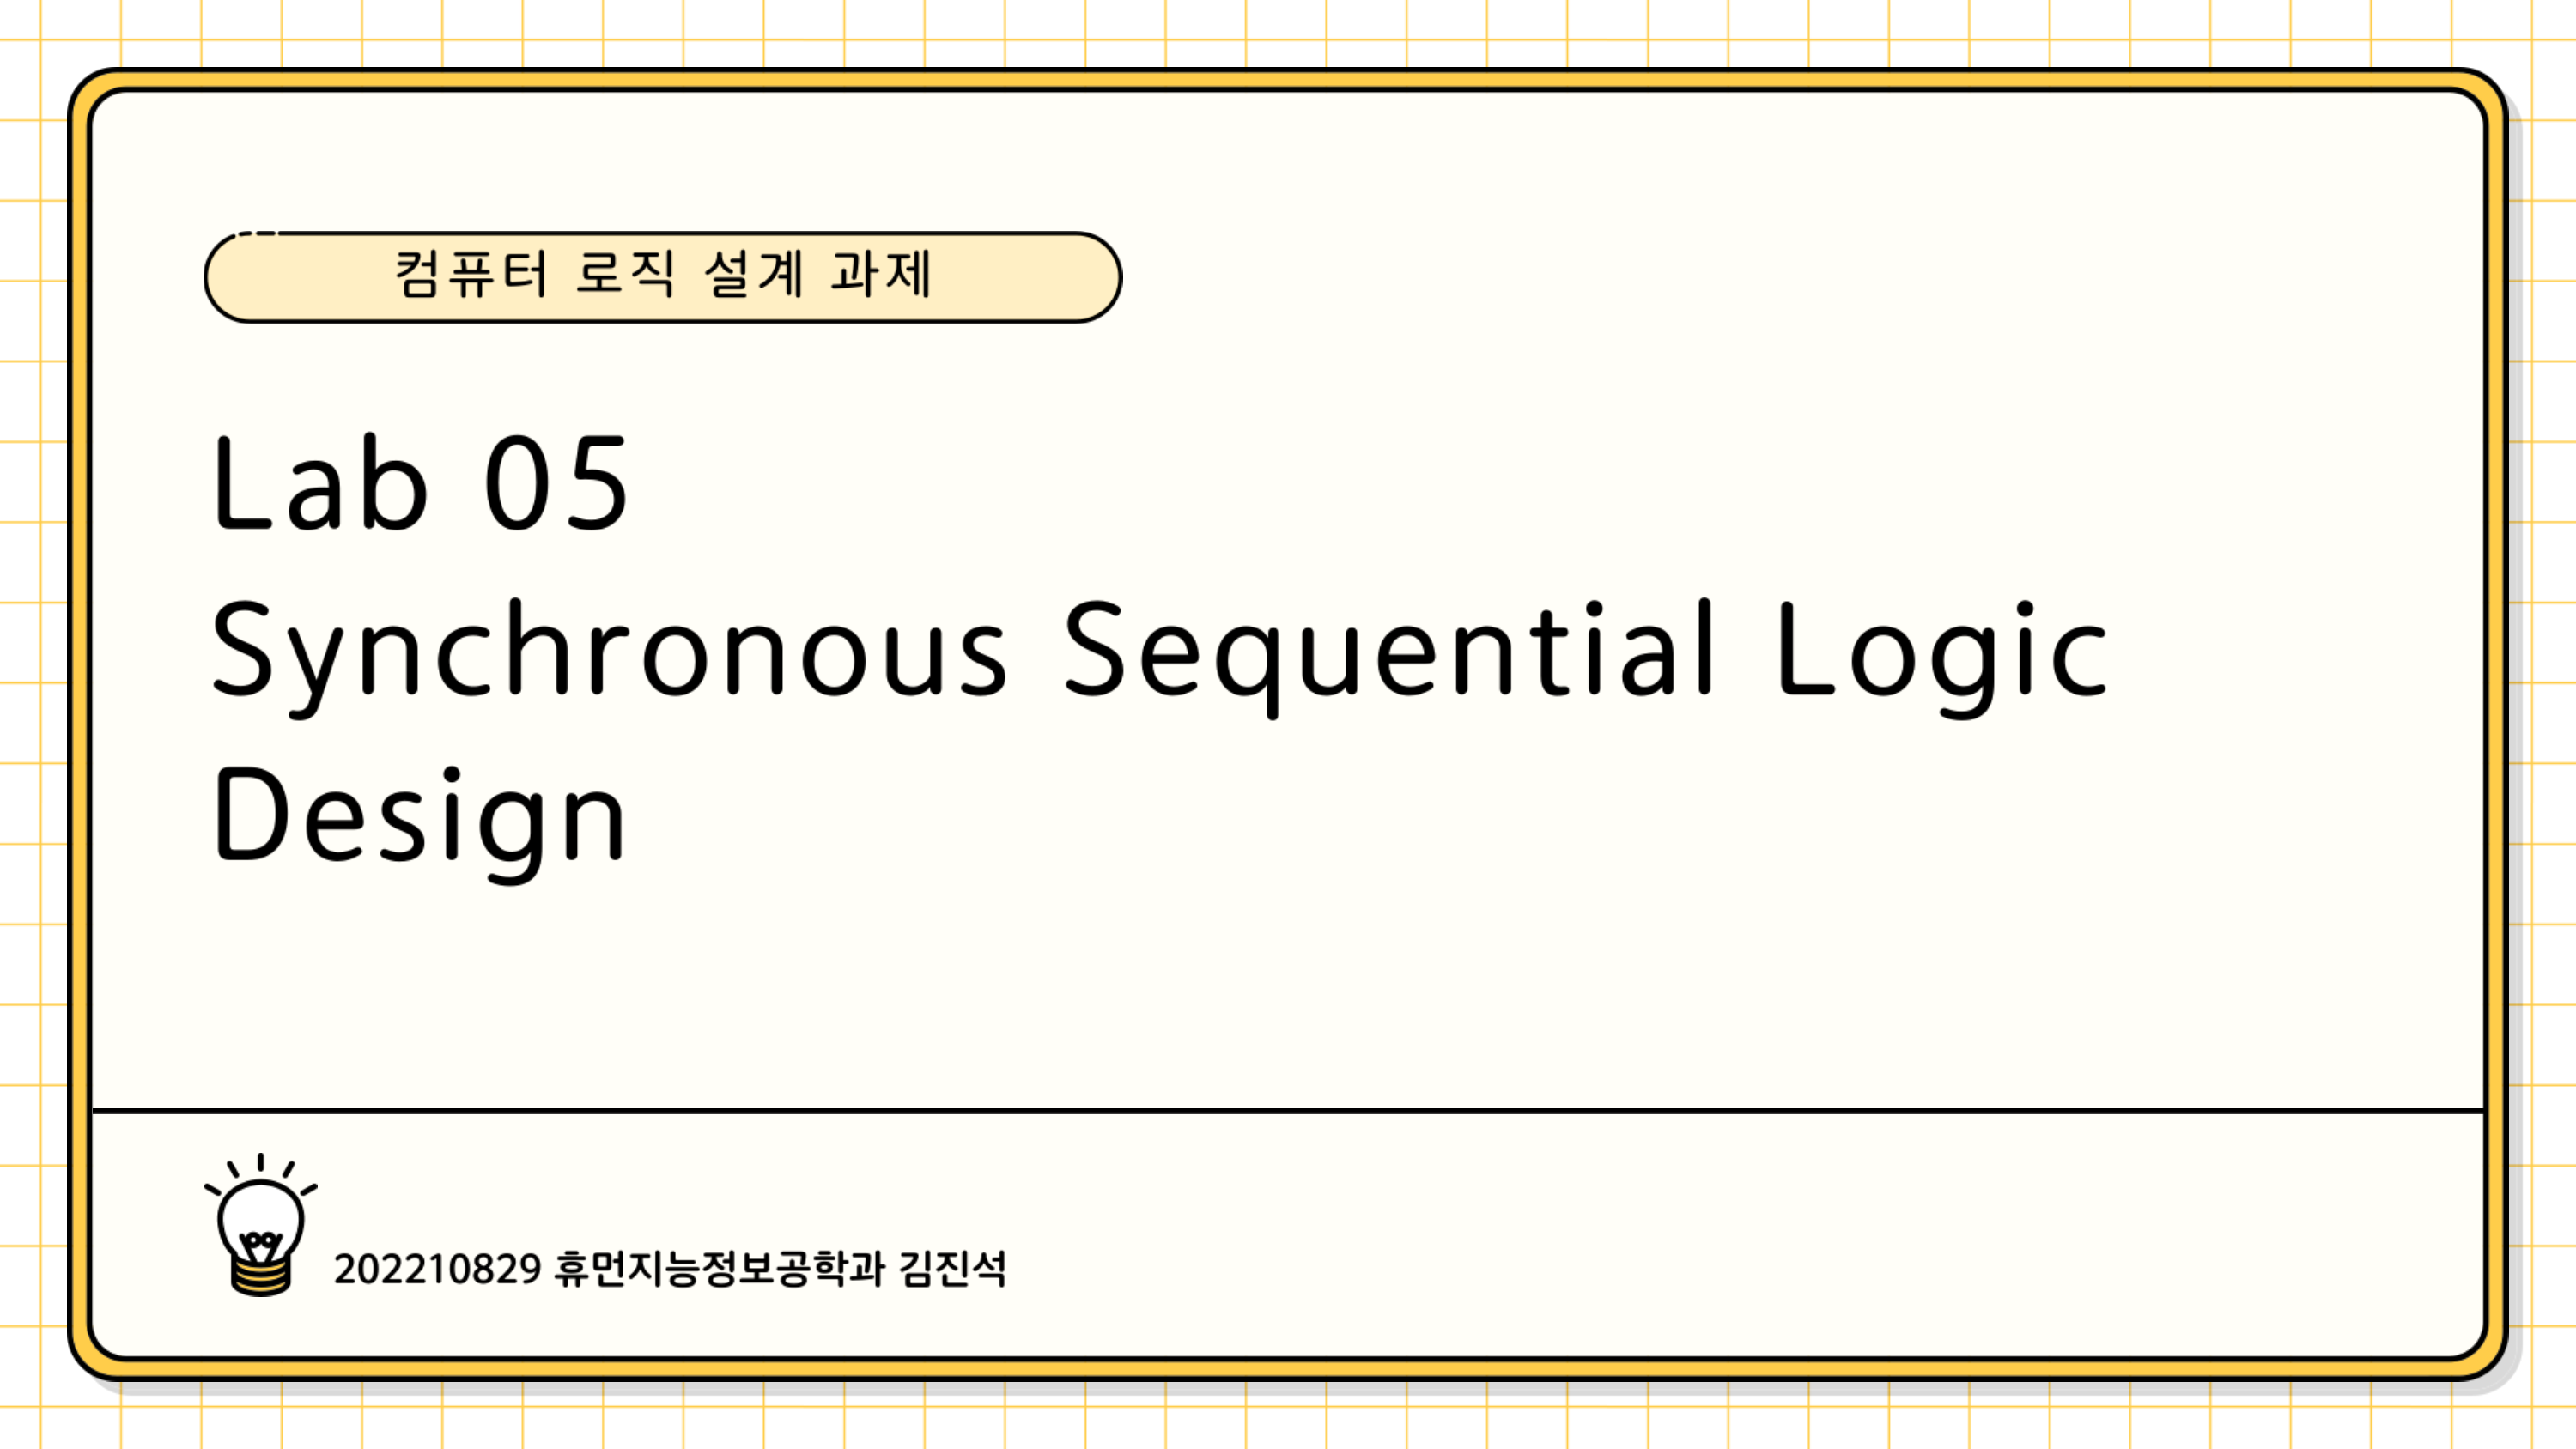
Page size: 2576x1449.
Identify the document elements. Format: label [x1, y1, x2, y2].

text_box [92, 1108, 2488, 1114]
picture [328, 1239, 1026, 1307]
picture [189, 385, 2184, 946]
text_box [204, 1153, 318, 1297]
text_box [0, 0, 2576, 1449]
text_box [204, 231, 1124, 324]
text_box [66, 66, 2509, 1382]
